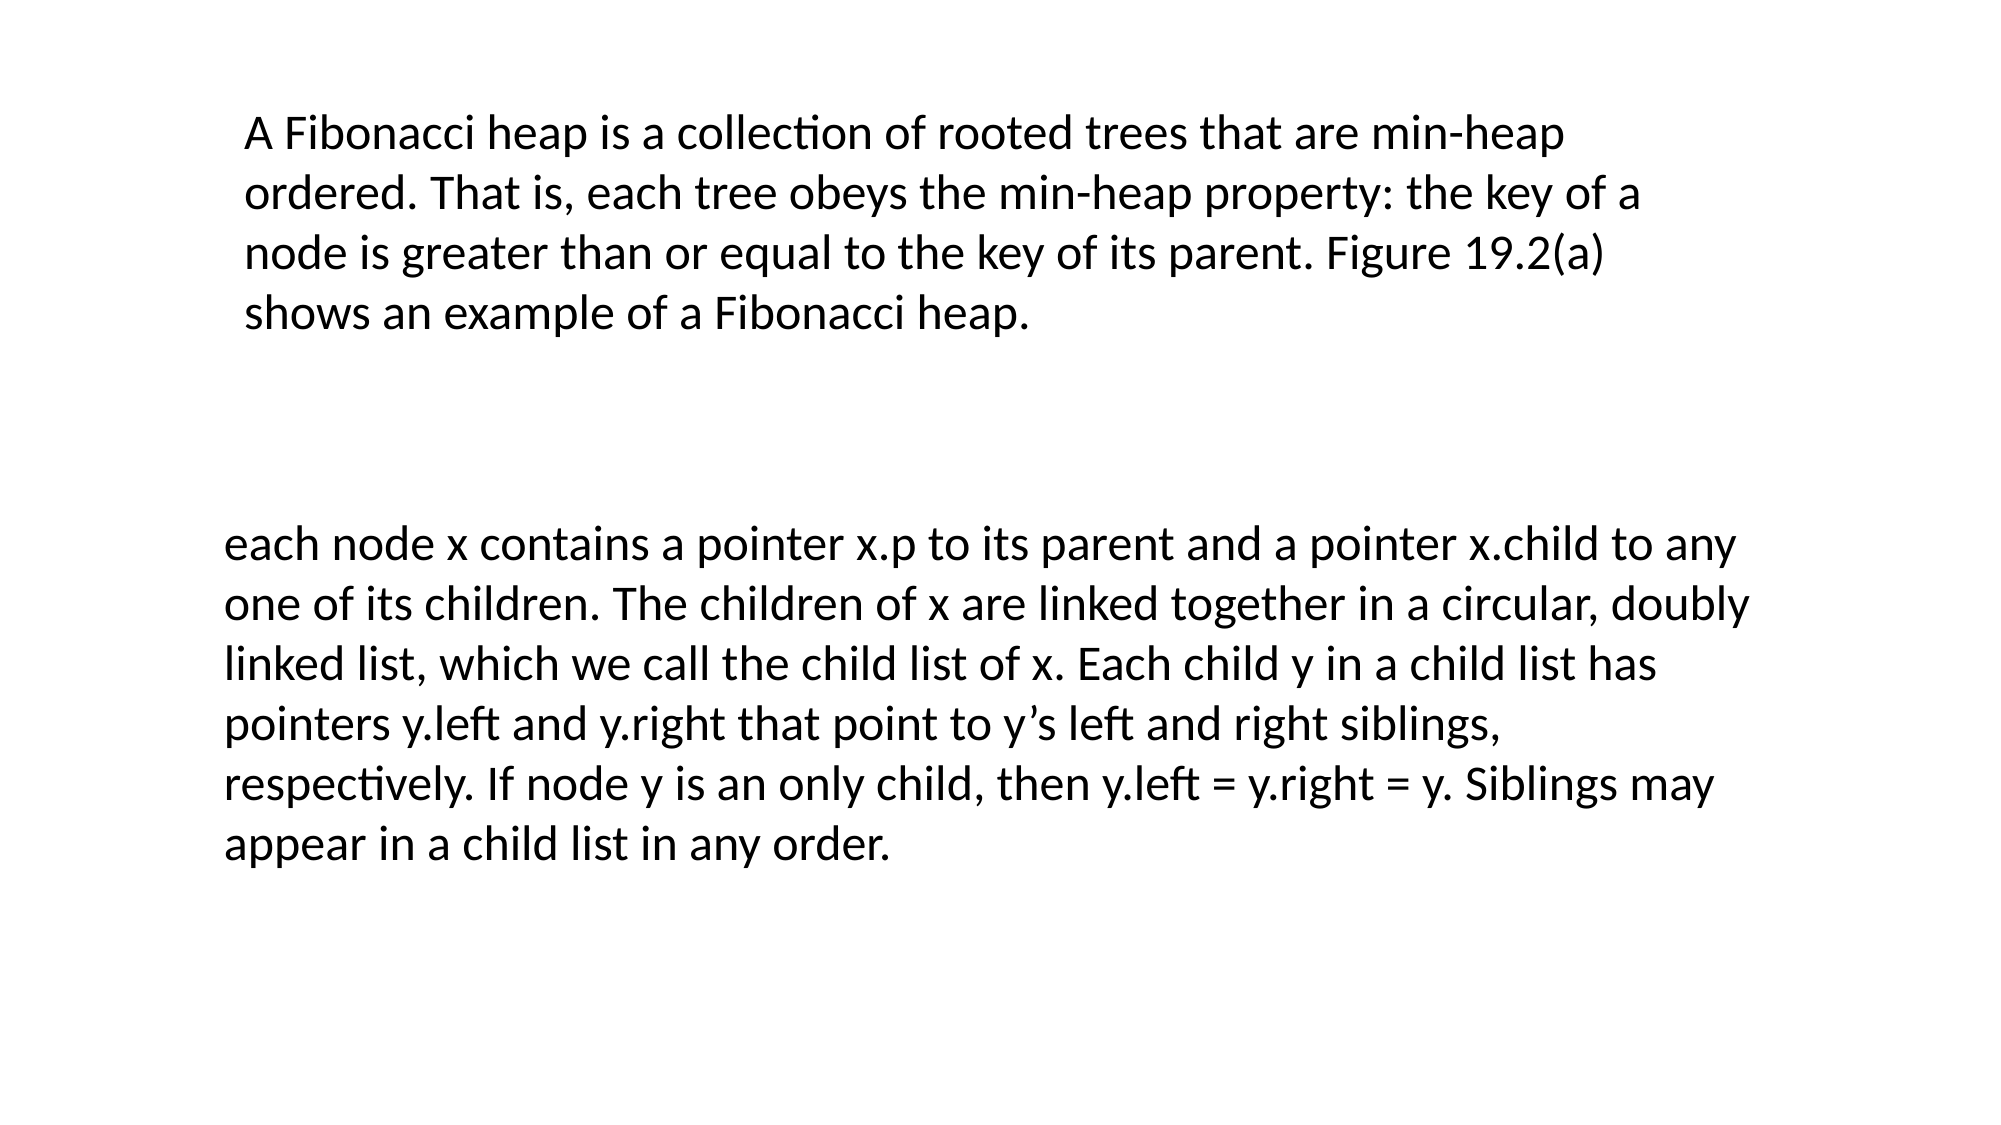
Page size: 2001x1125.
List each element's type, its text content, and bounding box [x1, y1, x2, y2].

text_box each node x contains a pointer x.p to its parent and a pointer x.child to any one of its children. The children of x are linked together in a circular, doubly linked list, which we call the child list of x. Each child y in a child list has pointers y.left and y.right that point to y’s left and right siblings, respectively. If node y is an only child, then y.left = y.right = y. Siblings may appear in a child list in any order. [209, 502, 1771, 878]
text_box A Fibonacci heap is a collection of rooted trees that are min-heap ordered. That is, each tree obeys the min-heap property: the key of a node is greater than or equal to the key of its parent. Figure 19.2(a) shows an example of a Fibonacci heap. [229, 92, 1751, 347]
